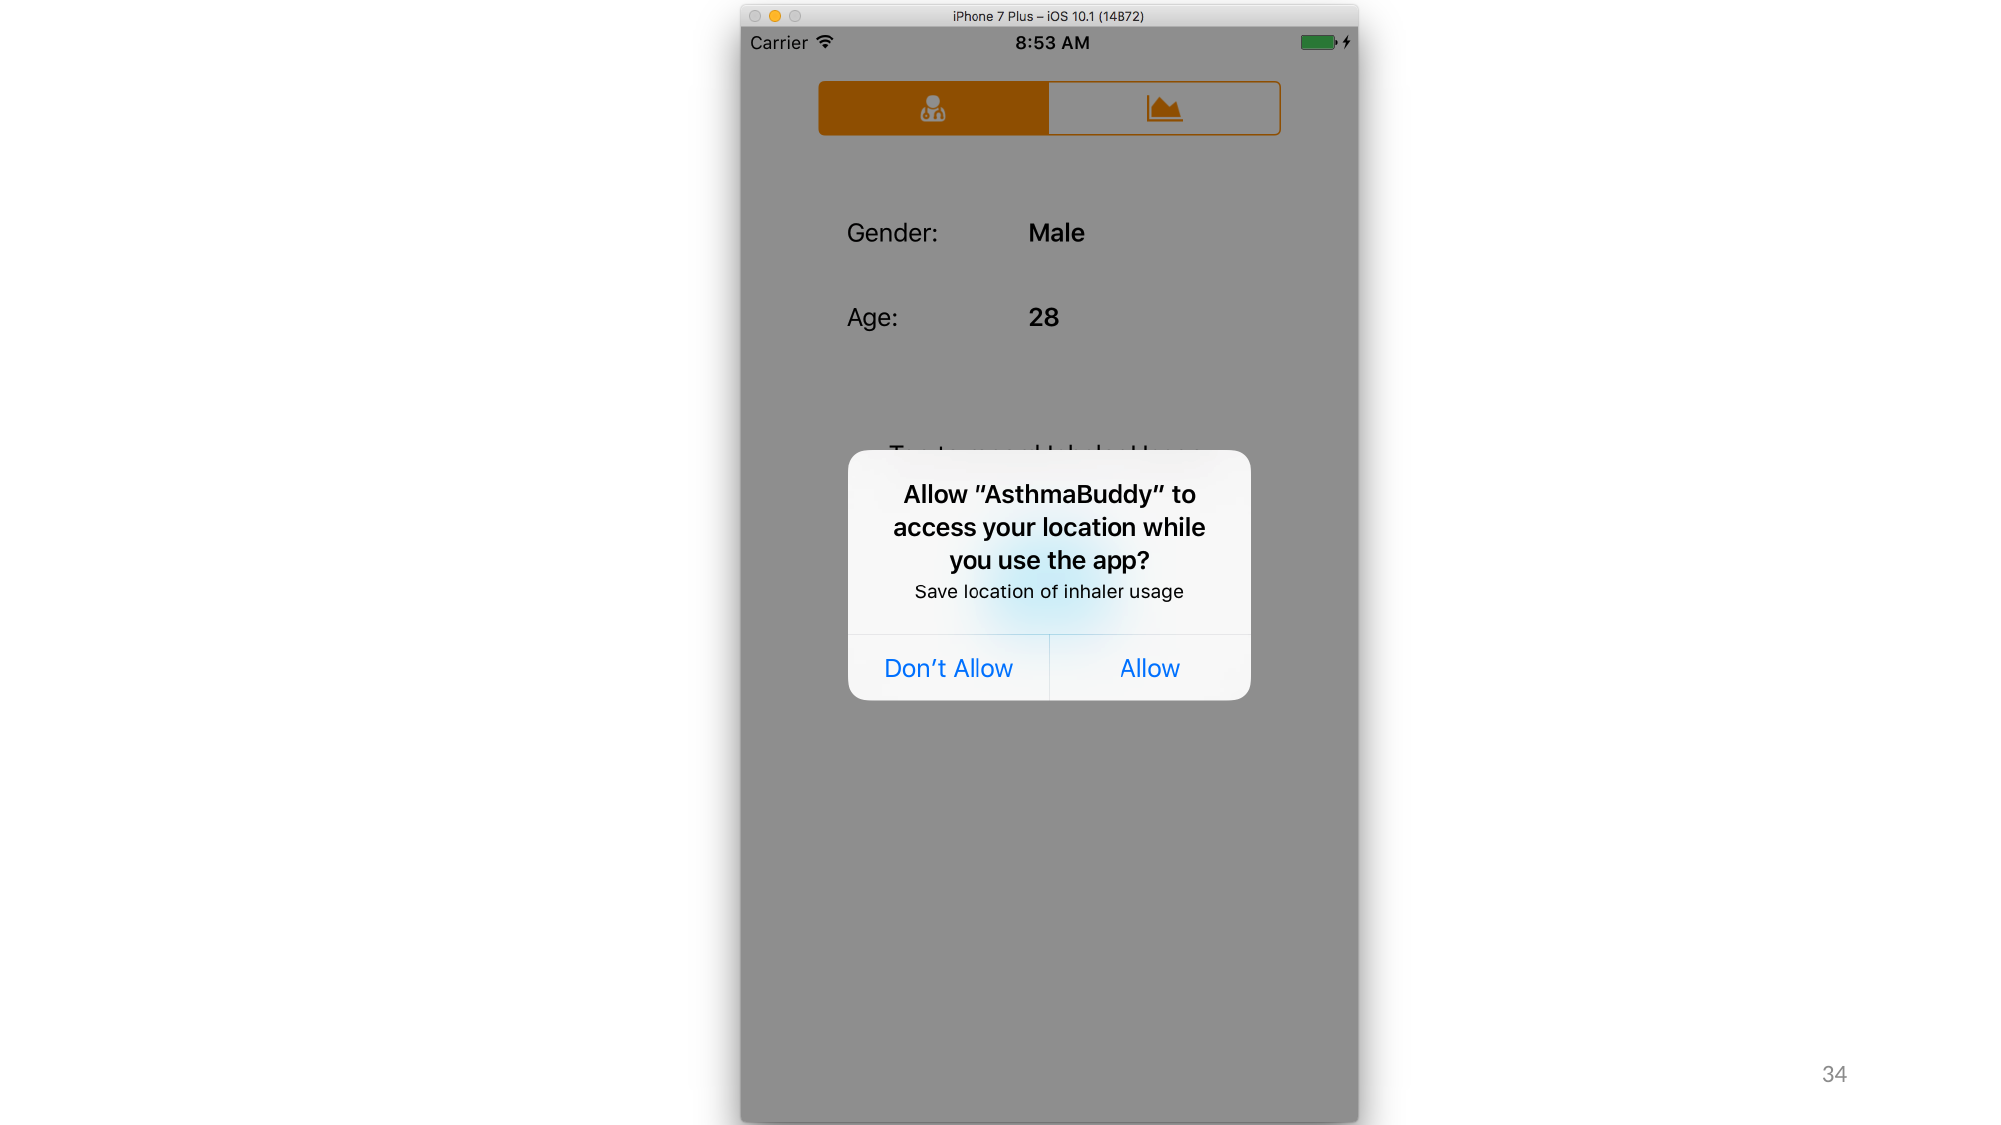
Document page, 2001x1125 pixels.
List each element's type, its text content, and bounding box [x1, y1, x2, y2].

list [685, 0, 1413, 1125]
slide_number 34 [1413, 1042, 1863, 1103]
